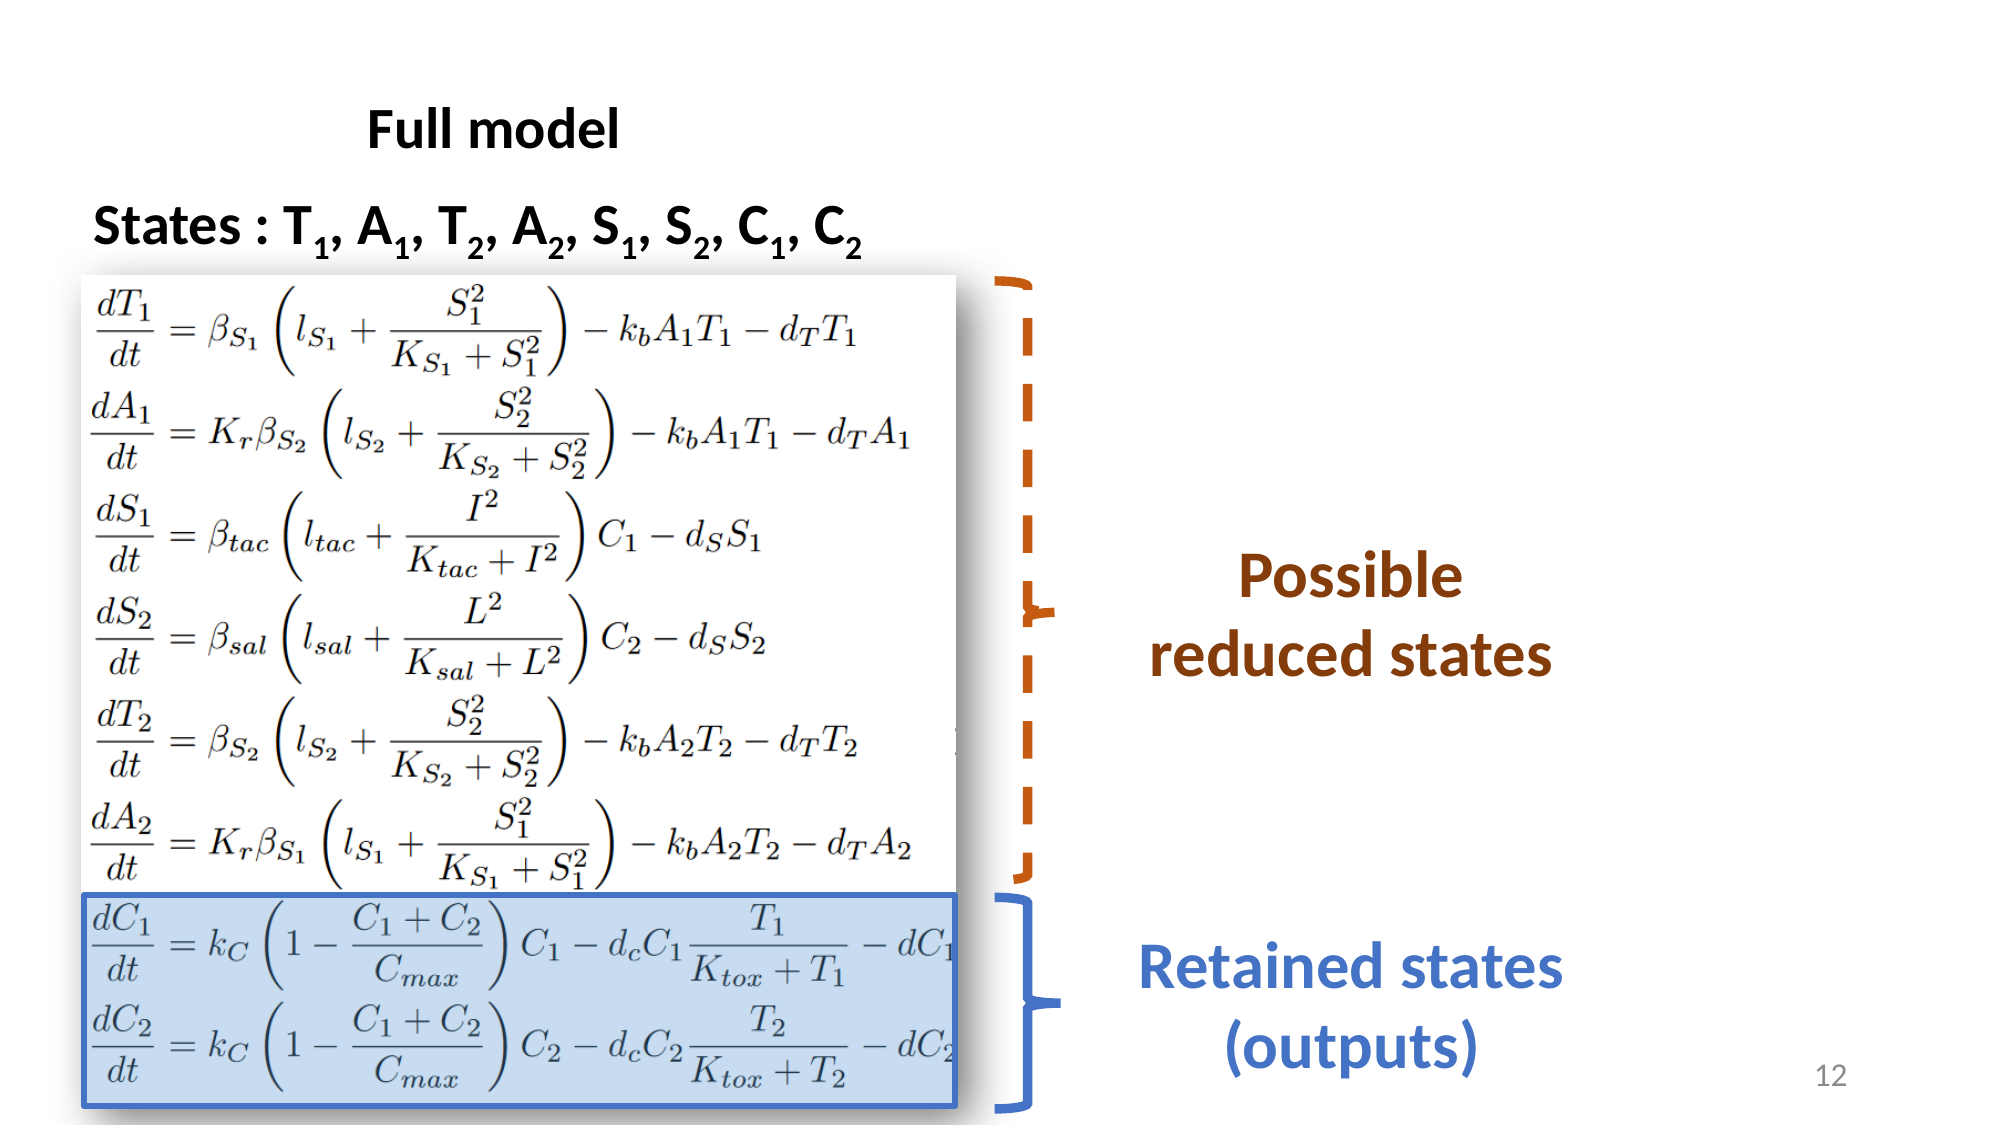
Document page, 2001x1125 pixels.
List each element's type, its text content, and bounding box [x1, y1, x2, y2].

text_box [81, 275, 956, 1107]
text_box [994, 280, 1061, 881]
text_box Possible reduced states [1113, 522, 1590, 698]
text_box Retained states (outputs) [1113, 914, 1590, 1090]
text_box States : T1, A1, T2, A2, S1, S2, C1, C2 [79, 178, 995, 274]
text_box [994, 896, 1061, 1110]
text_box Full model [330, 82, 658, 168]
slide_number 12 [1412, 1042, 1863, 1103]
